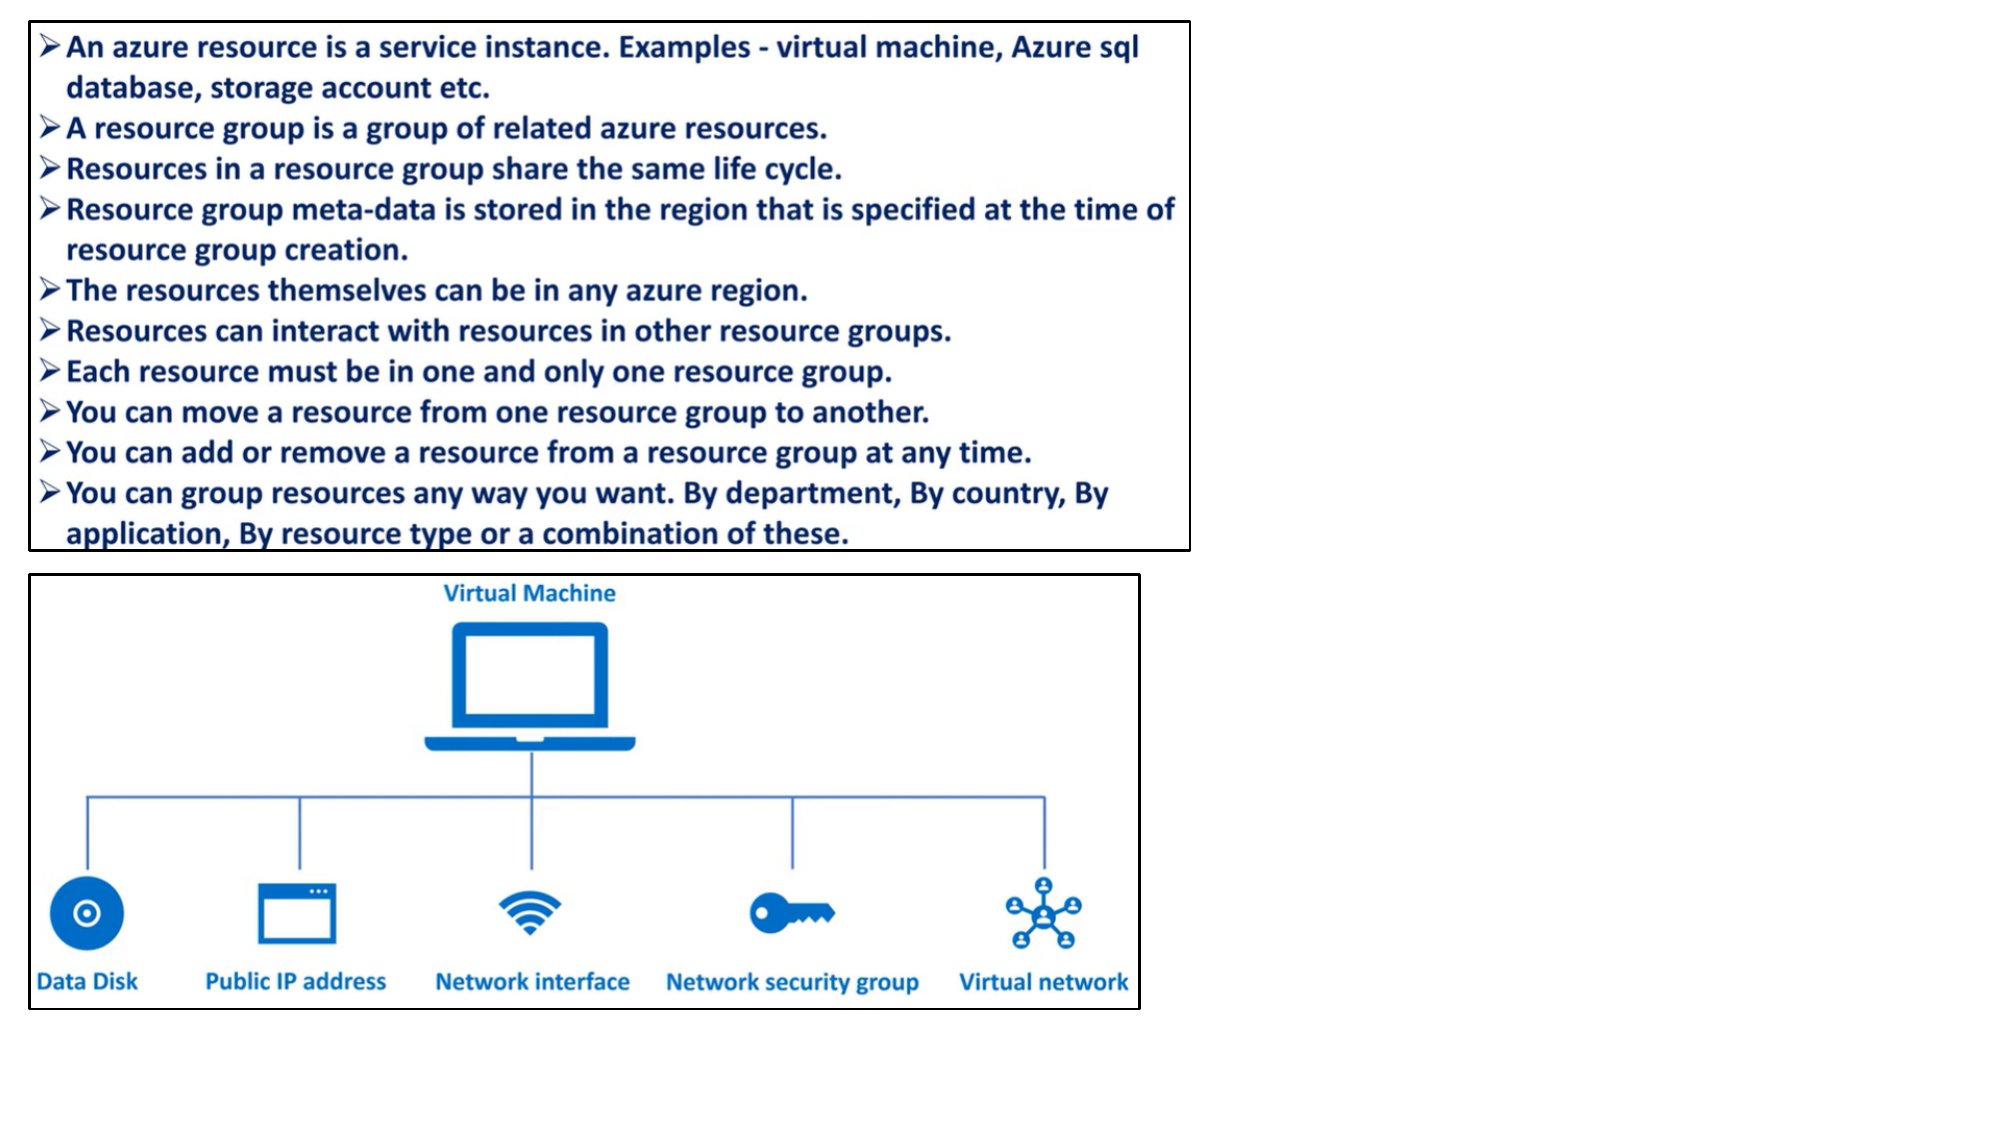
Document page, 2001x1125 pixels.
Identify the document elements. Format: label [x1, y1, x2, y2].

picture [30, 575, 1138, 1008]
picture [30, 22, 1189, 550]
